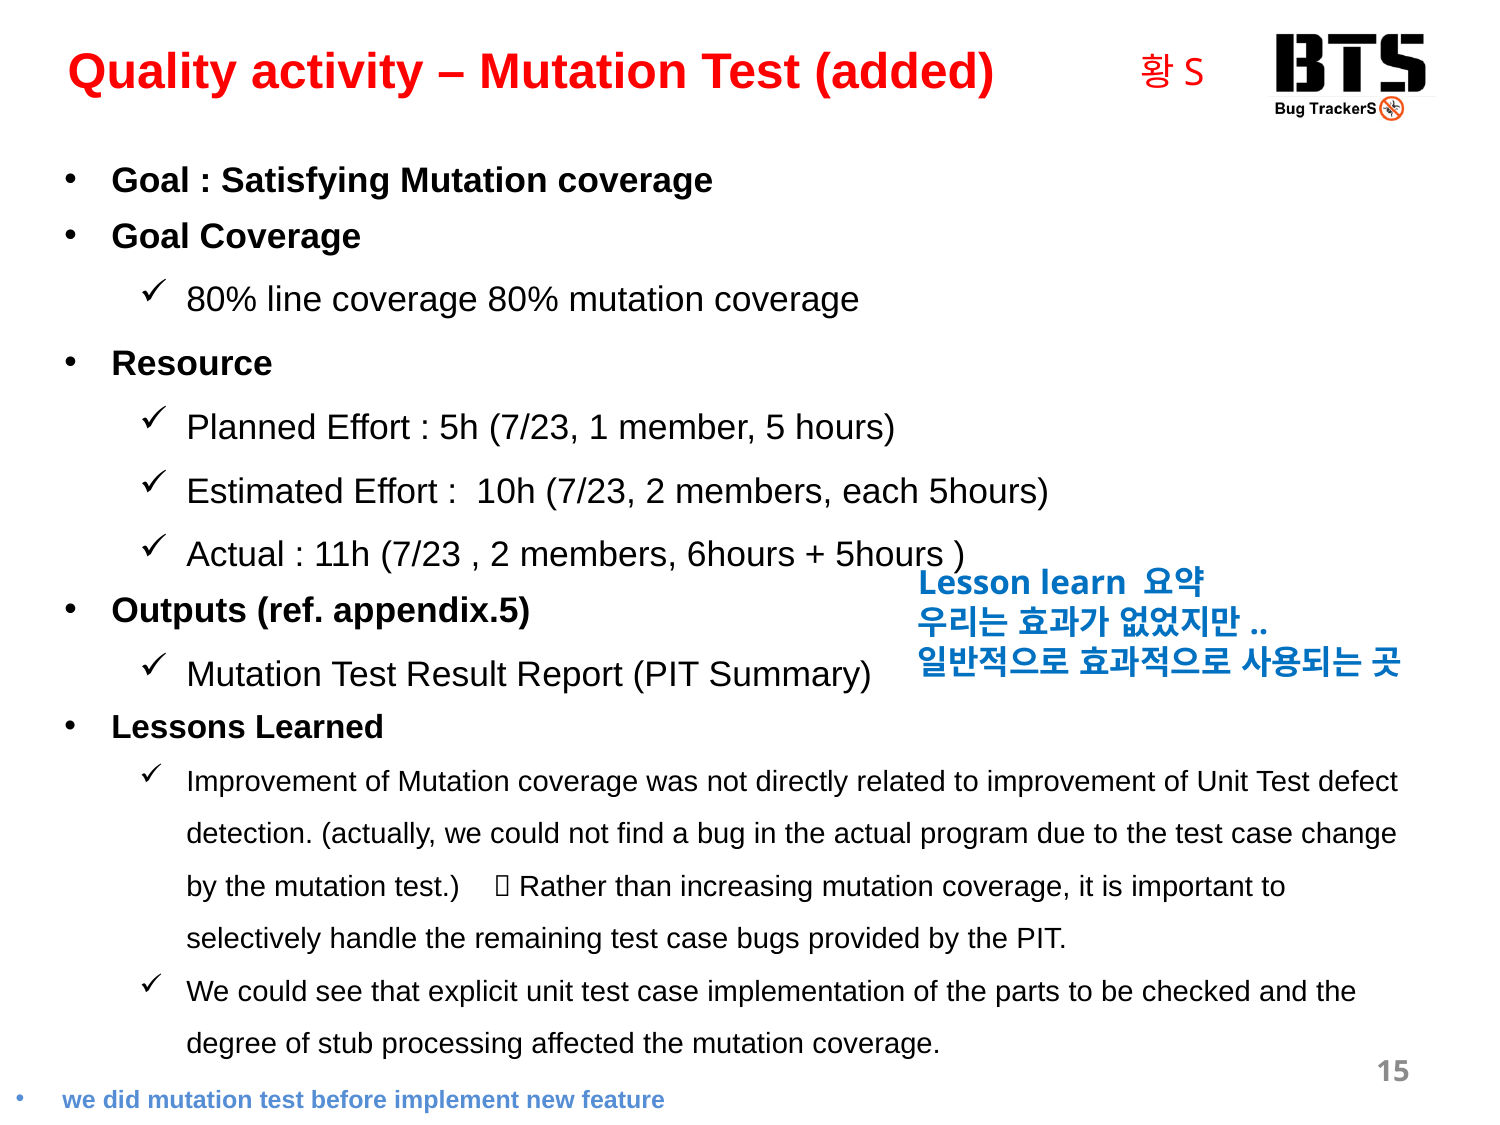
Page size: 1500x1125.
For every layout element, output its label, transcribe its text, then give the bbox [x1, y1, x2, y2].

text_box 황S [1125, 41, 1220, 101]
text_box Lesson learn 요약 우리는 효과가 없었지만.. 일반적으로 효과적으로 사용되는 곳 [903, 554, 1500, 689]
picture [1263, 30, 1437, 127]
text_box Quality activity – Mutation Test (added) [53, 30, 1262, 106]
text_box Goal : Satisfying Mutation coverage Goal Coverage 80% line coverage 80% mutation coverage Resource Planned Effort : 5h (7/23, 1 member, 5 hours) Estimated Effort : 10h (7/23, 2 members, each 5hours) Actual : 11h (7/23 , 2 members, 6hours + 5hours ) Outputs (ref. appendix.5) Mutation Test Result Report (PIT Summary) Lessons Learned Improvement of Mutation coverage was not directly related to improvement of Unit Test defect detection. (actually, we could not find a bug in the actual program due to the test case change by the mutation test.)  Rather than increasing mutation coverage, it is important to selectively handle the remaining test case bugs provided by the PIT. We could see that explicit unit test case implementation of the parts to be checked and the degree of stub processing affected the mutation coverage. [49, 137, 1444, 1067]
text_box we did mutation test before implement new feature [0, 1066, 1075, 1121]
slide_number 15 [1075, 1067, 1425, 1103]
